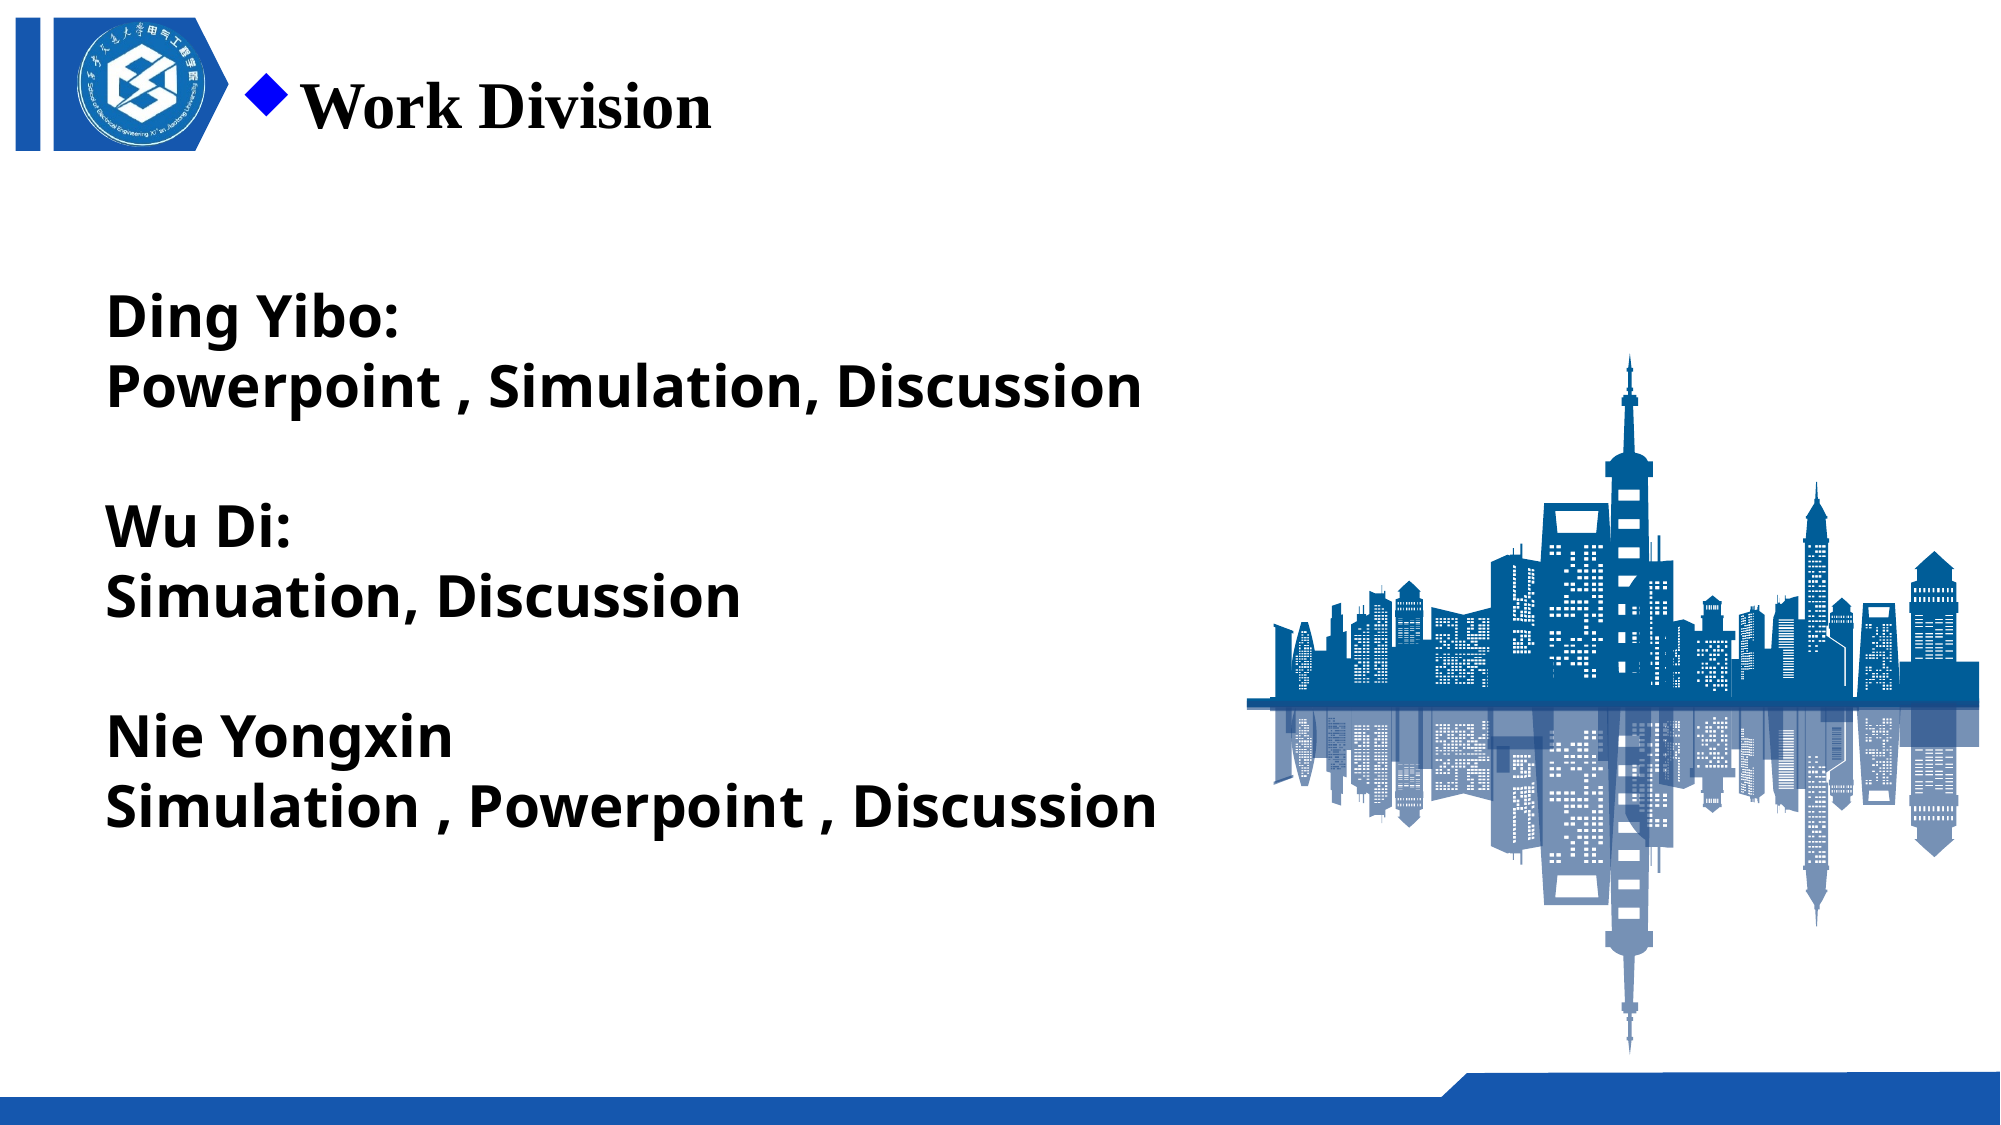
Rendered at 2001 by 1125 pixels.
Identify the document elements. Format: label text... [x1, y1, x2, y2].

text_box Ding Yibo: Powerpoint , Simulation, Discussion Wu Di: Simuation, Discussion Nie Yongxin Simulation , Powerpoint , Discussion [90, 272, 1408, 847]
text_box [1246, 700, 1980, 1056]
picture [77, 21, 166, 147]
text_box Work Division [166, 14, 728, 150]
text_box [1246, 353, 1980, 700]
